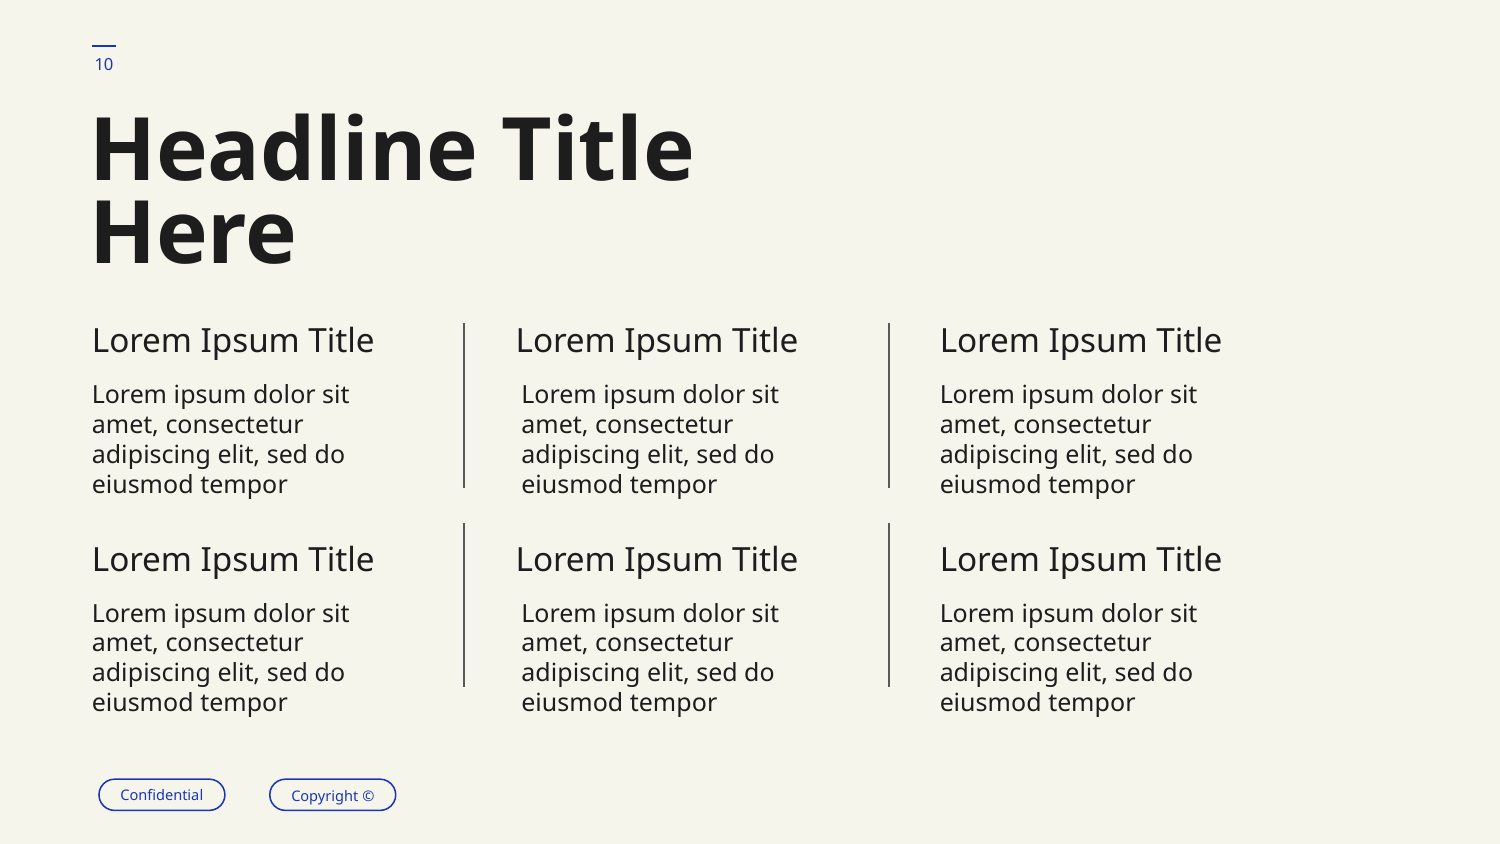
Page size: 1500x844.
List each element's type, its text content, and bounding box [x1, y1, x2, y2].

subtitle Lorem Ipsum Title [76, 523, 430, 582]
subtitle Lorem Ipsum Title [924, 523, 1278, 582]
list Lorem ipsum dolor sit amet, consectetur adipiscing elit, sed do eiusmod tempor [76, 363, 436, 481]
subtitle Lorem Ipsum Title [924, 304, 1278, 363]
title Headline Title Here [74, 97, 799, 305]
list Lorem ipsum dolor sit amet, consectetur adipiscing elit, sed do eiusmod tempor [506, 582, 866, 699]
list Lorem ipsum dolor sit amet, consectetur adipiscing elit, sed do eiusmod tempor [506, 363, 866, 481]
list Lorem ipsum dolor sit amet, consectetur adipiscing elit, sed do eiusmod tempor [924, 582, 1284, 699]
subtitle Lorem Ipsum Title [76, 304, 430, 363]
subtitle Lorem Ipsum Title [500, 523, 854, 584]
subtitle Lorem Ipsum Title [500, 304, 854, 365]
list Lorem ipsum dolor sit amet, consectetur adipiscing elit, sed do eiusmod tempor [924, 363, 1284, 481]
list Lorem ipsum dolor sit amet, consectetur adipiscing elit, sed do eiusmod tempor [76, 582, 436, 699]
slide_number ‹#› [69, 33, 140, 98]
